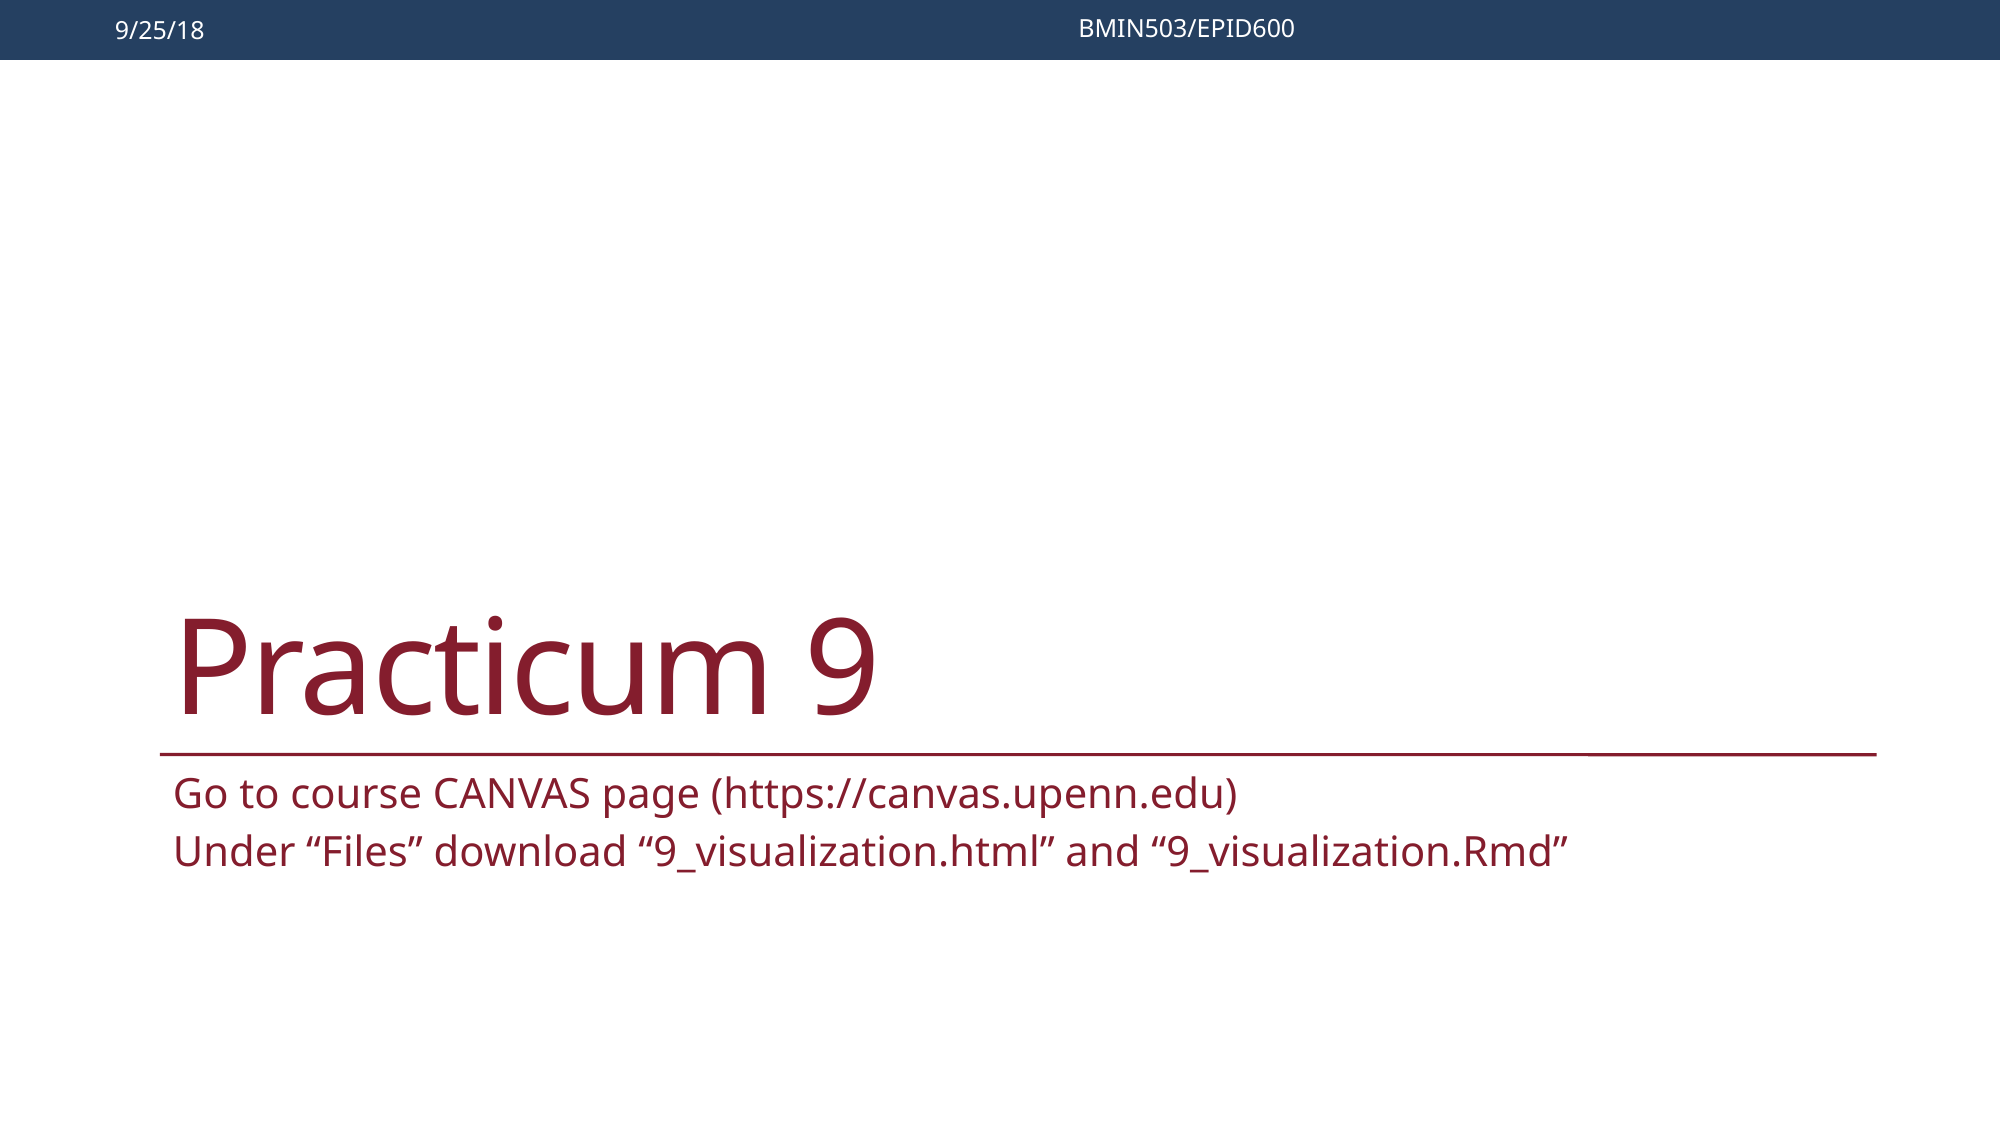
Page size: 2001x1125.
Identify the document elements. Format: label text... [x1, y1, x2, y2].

list Go to course CANVAS page (https://canvas.upenn.edu) Under “Files” download “9_visualization.html” and “9_visualization.Rmd” [157, 758, 1870, 1006]
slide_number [99, 3, 734, 57]
title Practicum 9 [157, 387, 1858, 749]
footer BMIN503/EPID600 [750, 3, 1650, 57]
